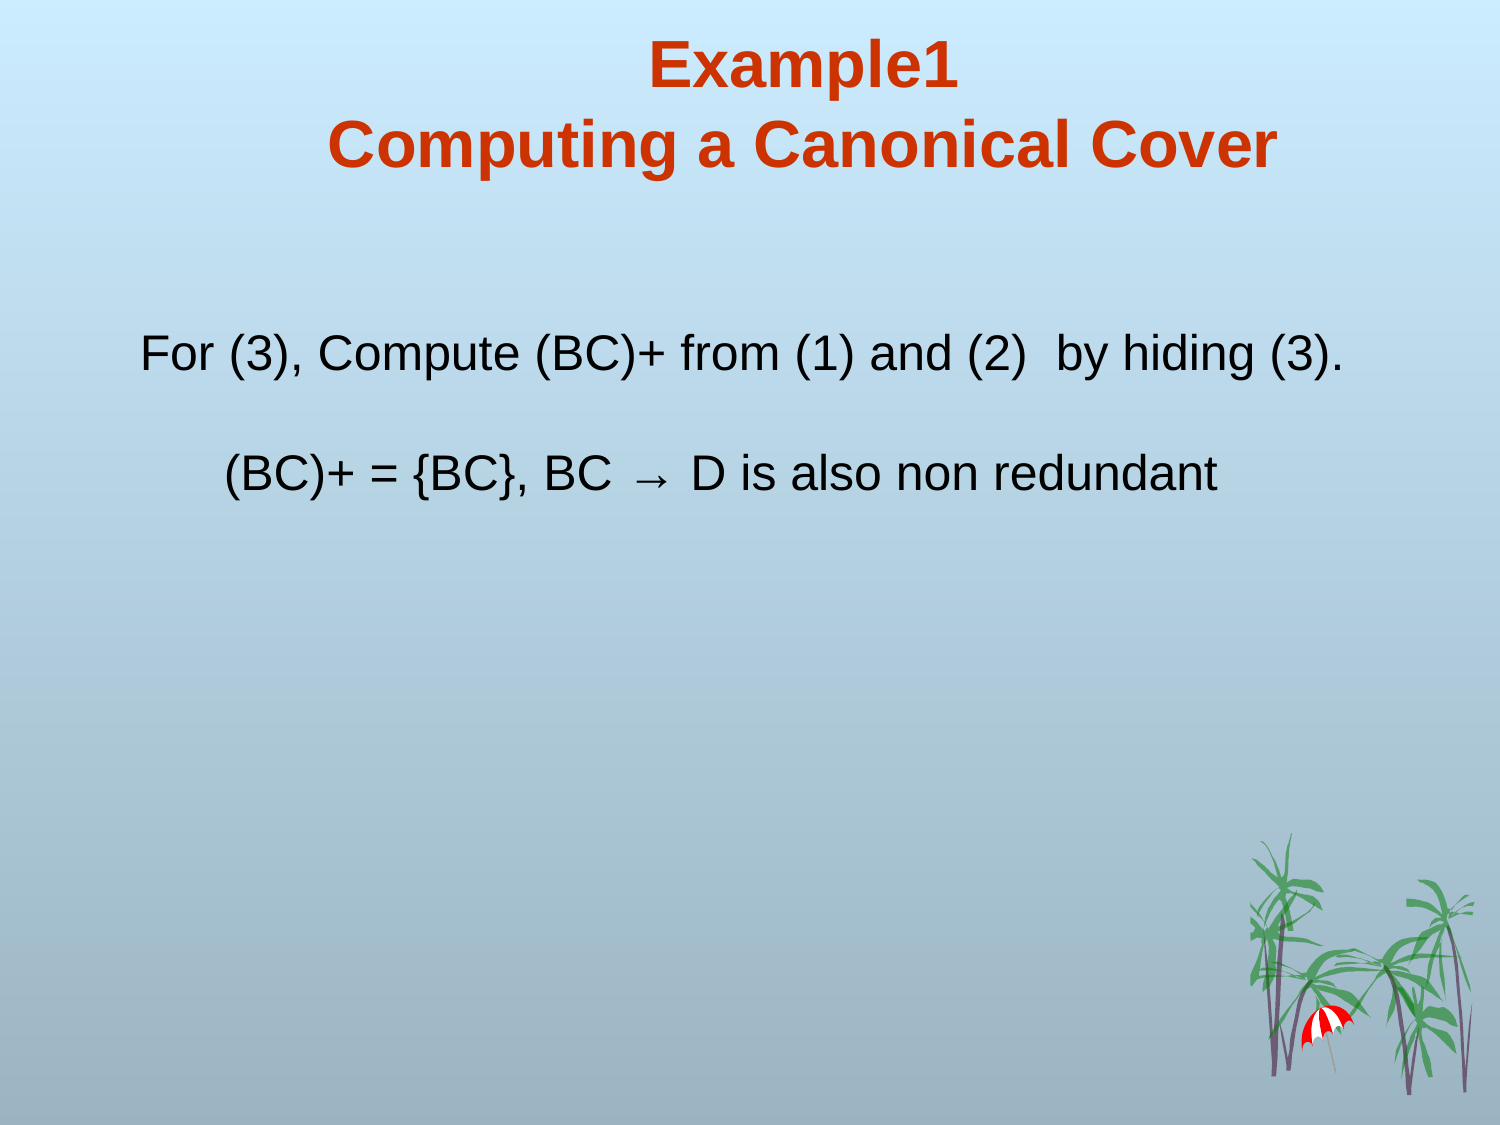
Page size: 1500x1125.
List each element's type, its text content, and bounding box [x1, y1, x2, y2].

text_box For (3), Compute (BC)+ from (1) and (2) by hiding (3). (BC)+ = {BC}, BC → D is also non redundant [124, 313, 1412, 508]
title Example1 Computing a Canonical Cover [124, 113, 1484, 189]
